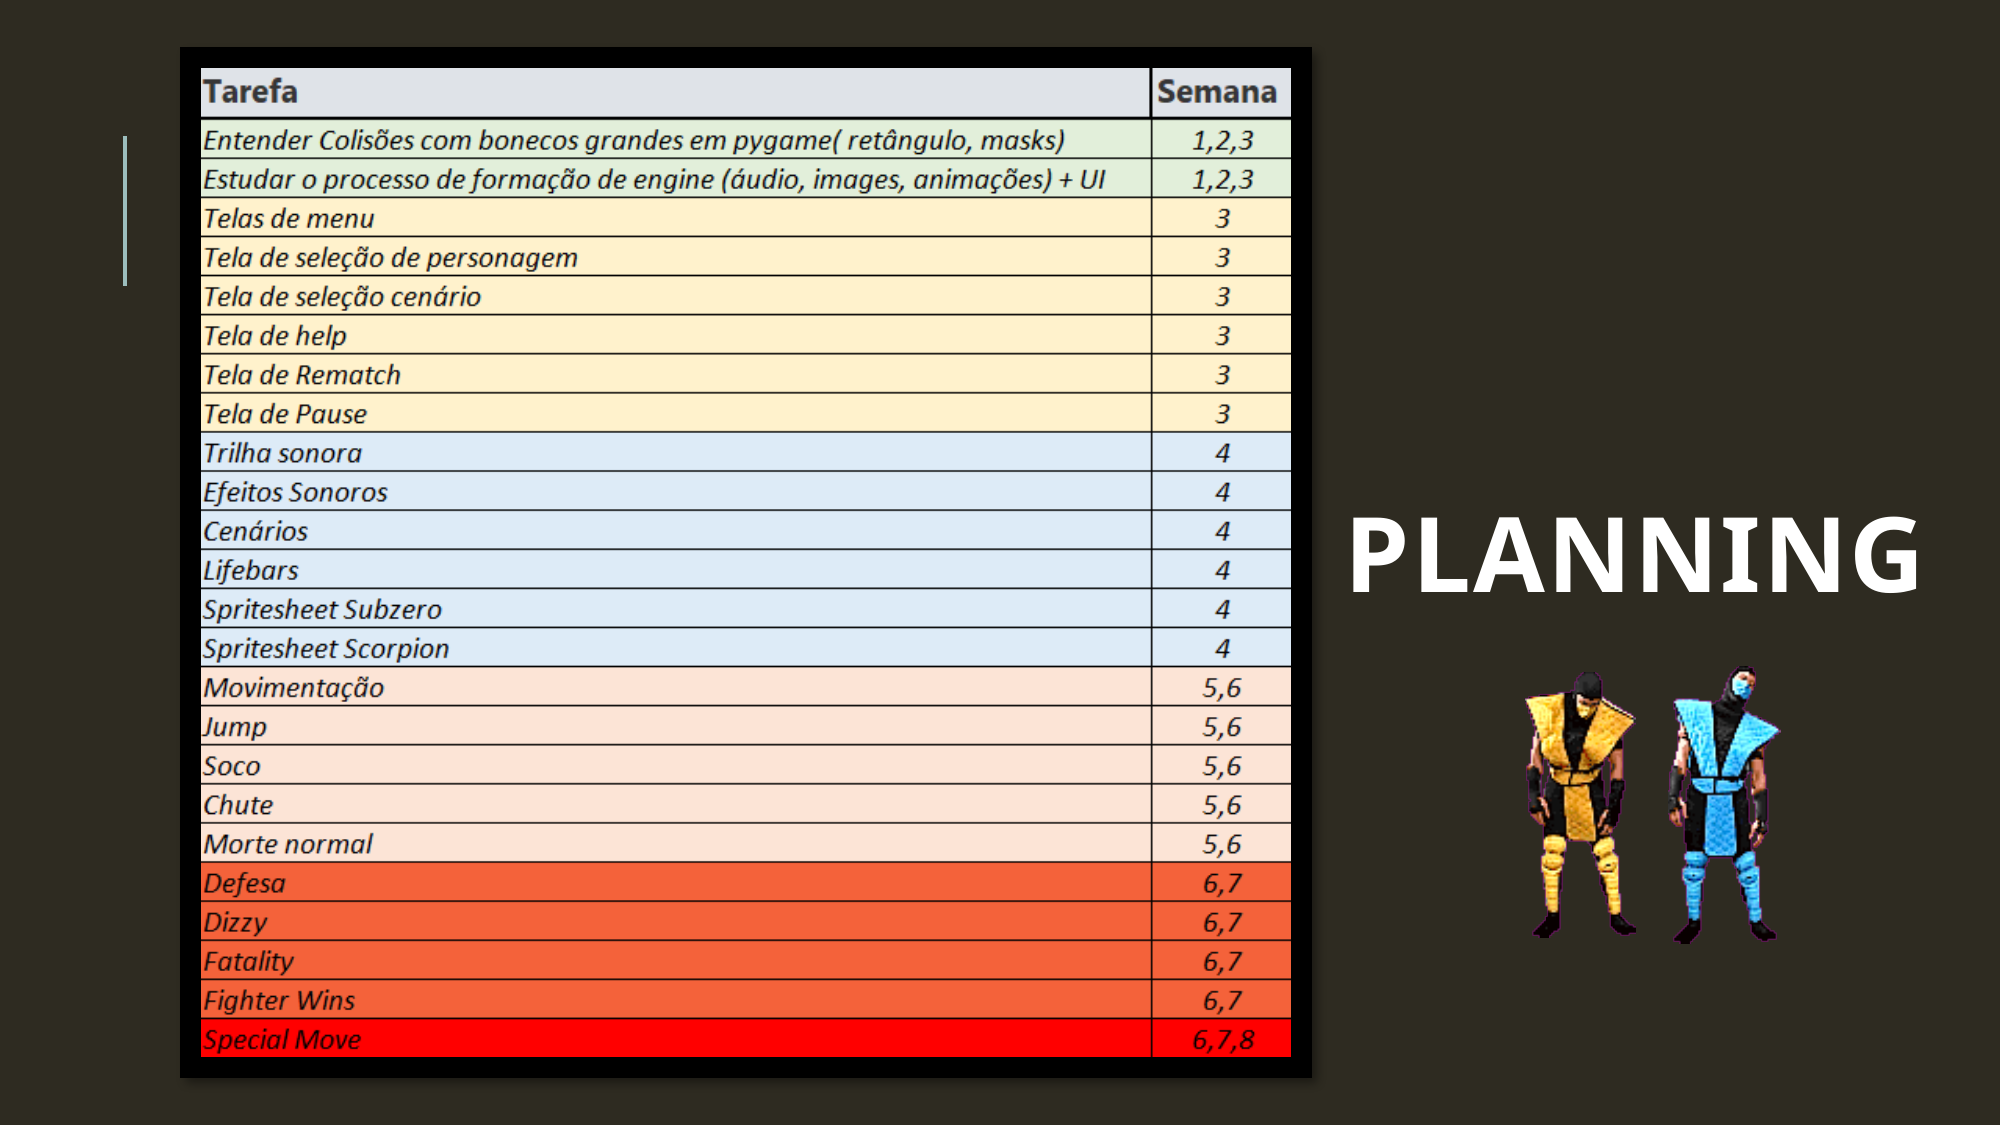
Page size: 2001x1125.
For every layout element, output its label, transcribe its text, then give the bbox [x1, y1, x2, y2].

picture [1524, 672, 1636, 938]
picture [200, 67, 1292, 1058]
title PLanning [1307, 105, 1964, 1020]
picture [1668, 666, 1782, 944]
